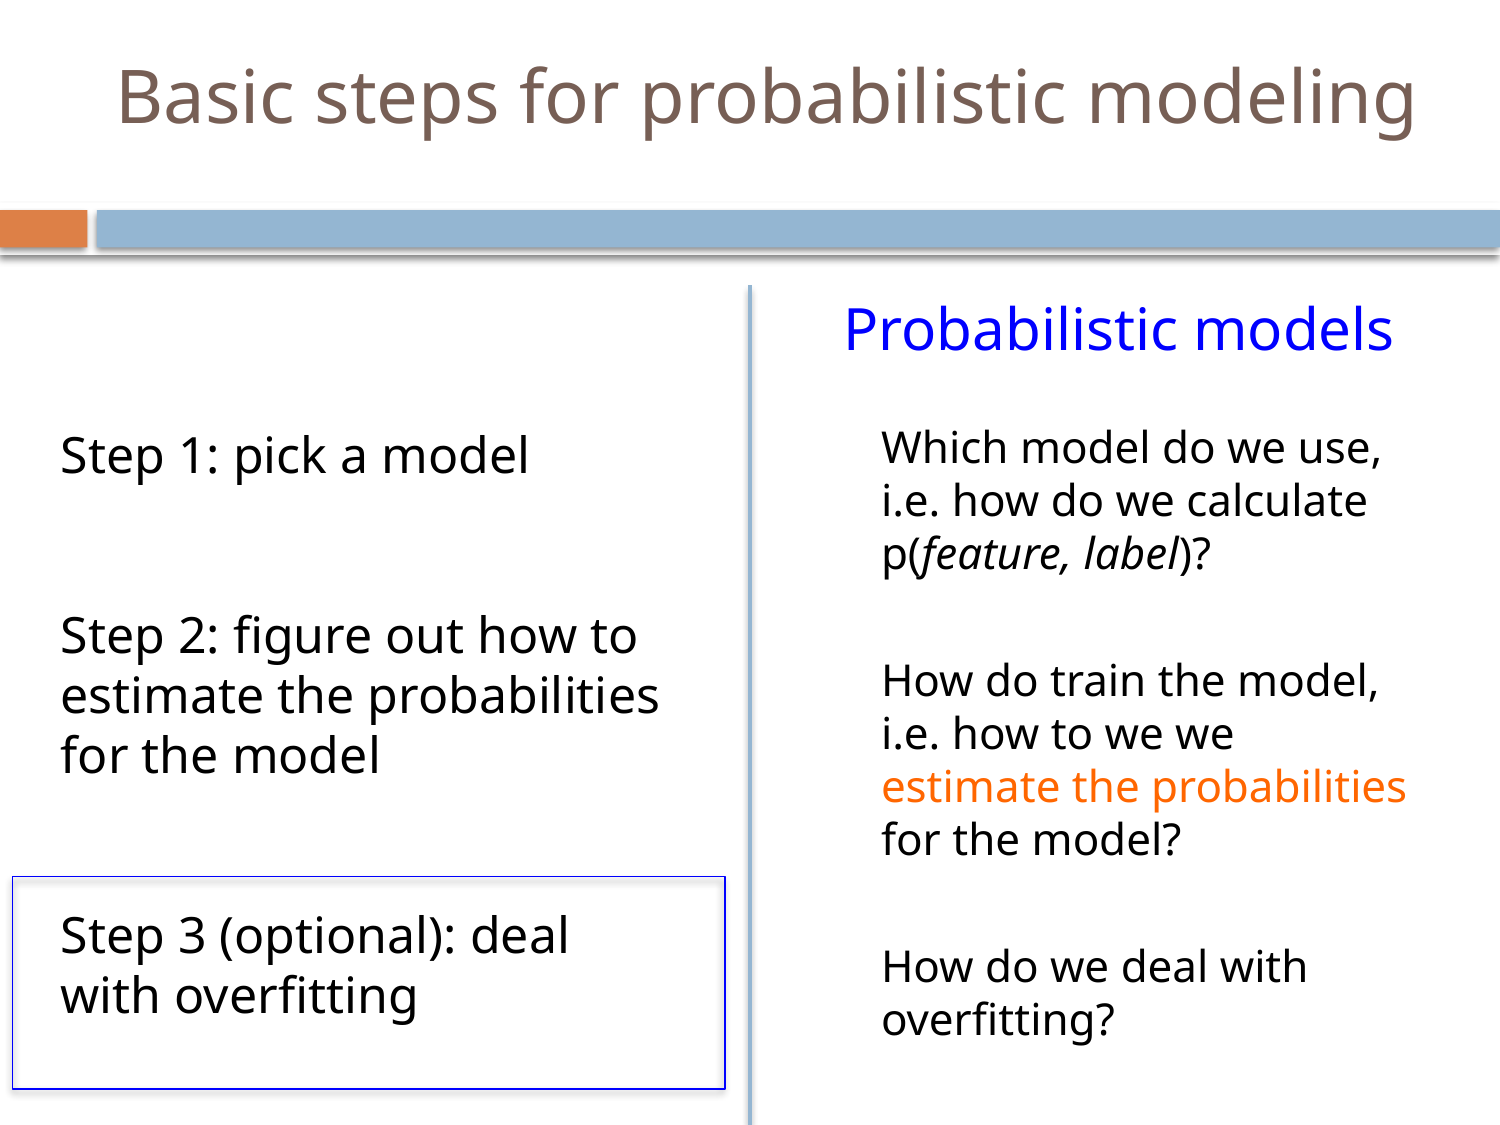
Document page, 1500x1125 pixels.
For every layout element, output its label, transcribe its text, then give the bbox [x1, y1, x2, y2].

text_box Probabilistic models [828, 285, 1410, 370]
title Basic steps for probabilistic modeling [100, 12, 1438, 175]
list Which model do we use, i.e. how do we calculate p(feature, label)? How do train the model, i.e. how to we we estimate the probabilities for the model? How do we deal with overfitting? [866, 412, 1435, 1088]
text_box [12, 876, 726, 1090]
text_box Step 1: pick a model Step 2: figure out how to estimate the probabilities for the model Step 3 (optional): deal with overfitting [45, 416, 692, 875]
